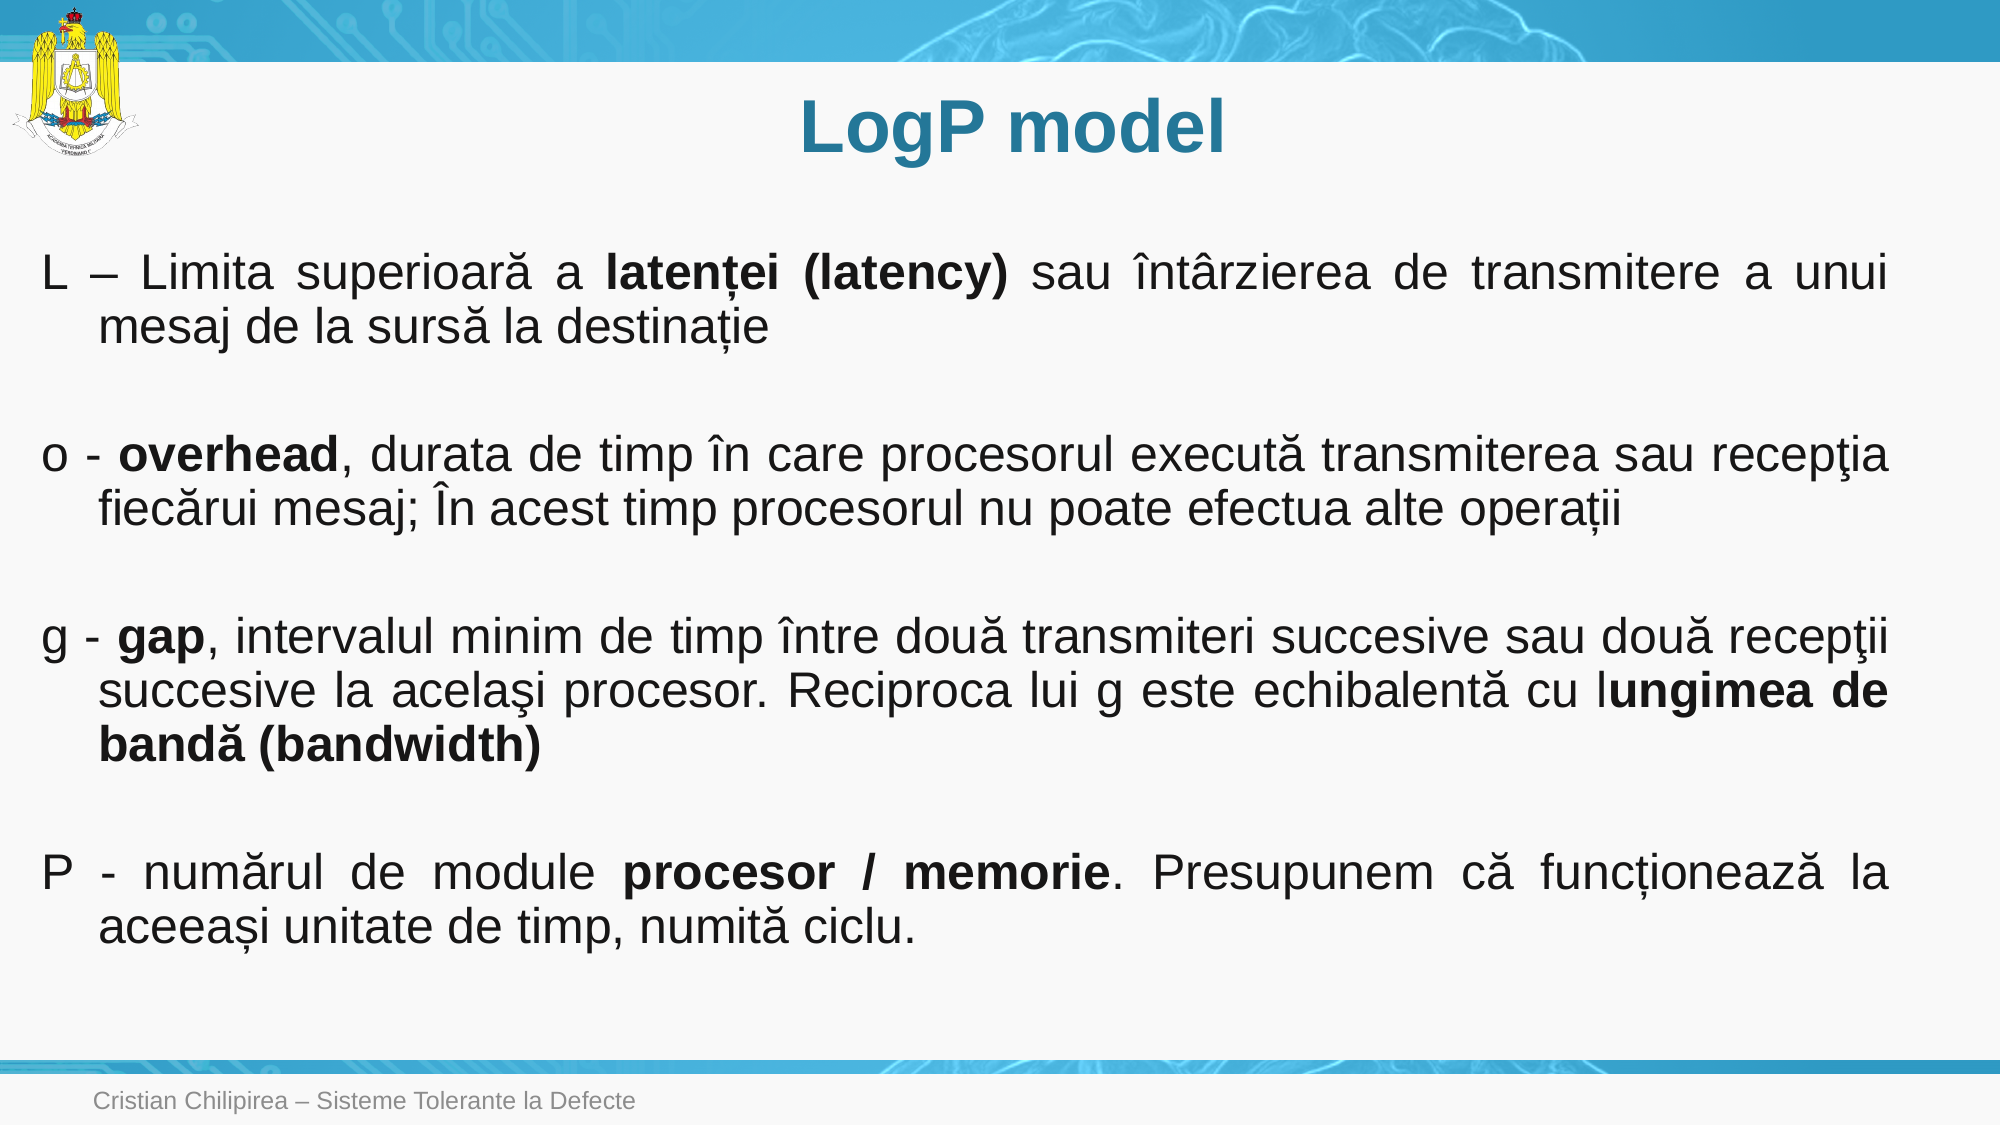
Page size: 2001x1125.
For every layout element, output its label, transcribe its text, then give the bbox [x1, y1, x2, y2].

footer Cristian Chilipirea – Sisteme Tolerante la Defecte [77, 1073, 1338, 1125]
text_box L – Limita superioară a latenței (latency) sau întârzierea de transmitere a unui mesaj de la sursă la destinație o - overhead, durata de timp în care procesorul execută transmiterea sau recepţia fiecărui mesaj; În acest timp procesorul nu poate efectua alte operații g - gap, intervalul minim de timp între două transmiteri succesive sau două recepţii succesive la acelaşi procesor. Reciproca lui g este echibalentă cu lungimea de bandă (bandwidth) P - numărul de module procesor / memorie. Presupunem că funcționează la aceeași unitate de timp, numită ciclu. [26, 238, 1905, 811]
title LogP model [150, 76, 1876, 180]
picture [0, 0, 2000, 156]
picture [0, 1060, 2000, 1074]
